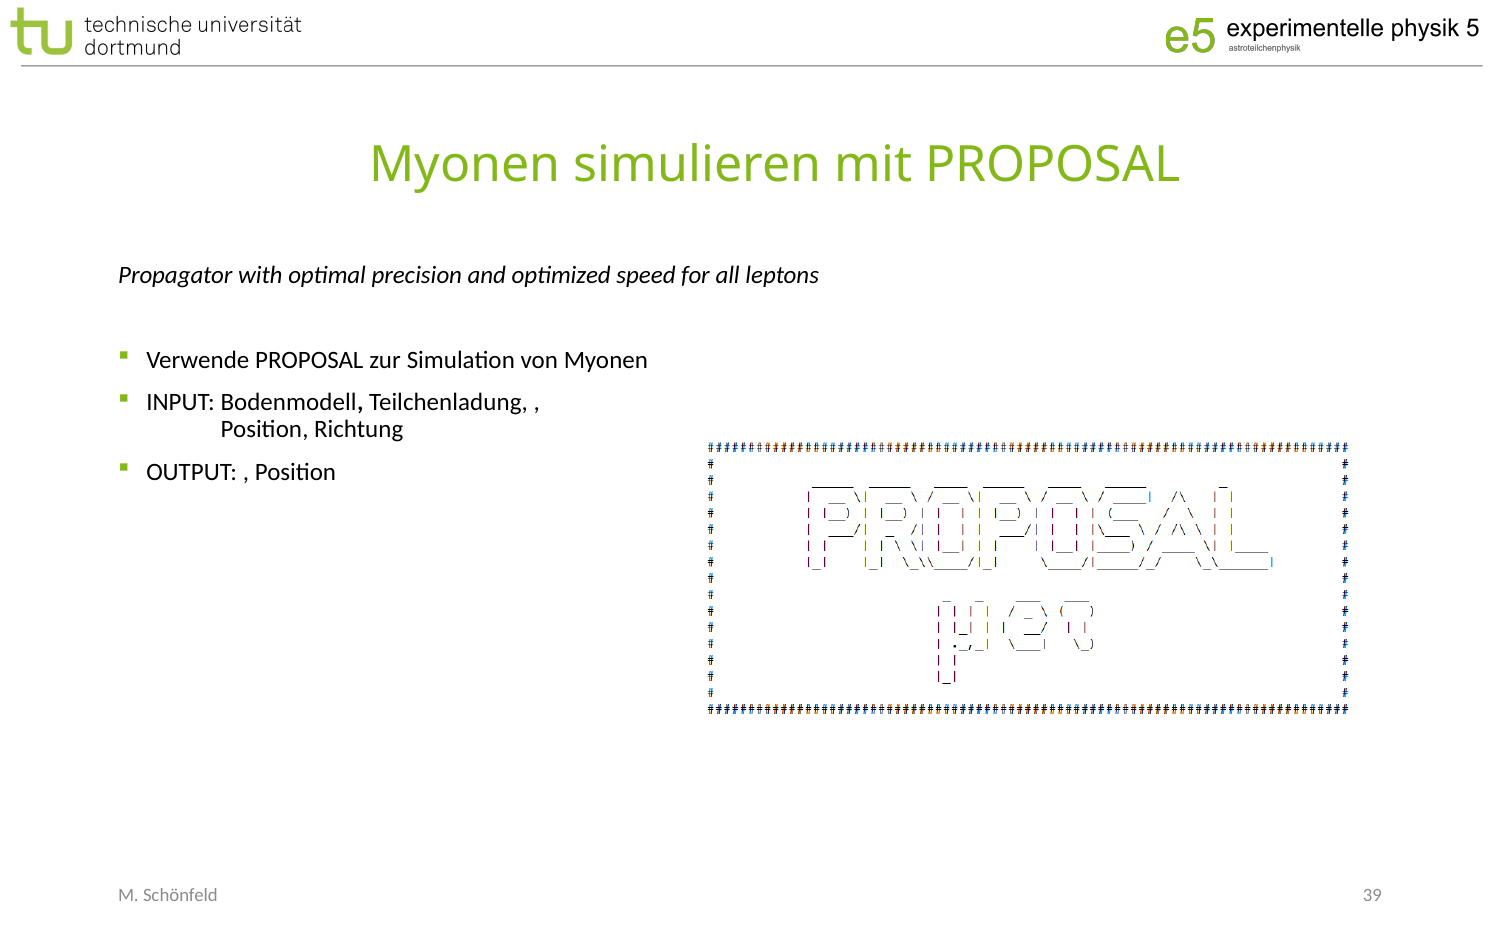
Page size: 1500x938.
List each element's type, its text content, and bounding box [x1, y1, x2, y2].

slide_number 39 [1059, 868, 1397, 919]
picture [707, 440, 1351, 717]
picture [0, 0, 327, 80]
text_box Myonen simulieren mit PROPOSAL [128, 74, 1422, 257]
slide_number M. Schönfeld [103, 868, 441, 919]
picture [1166, 18, 1484, 53]
